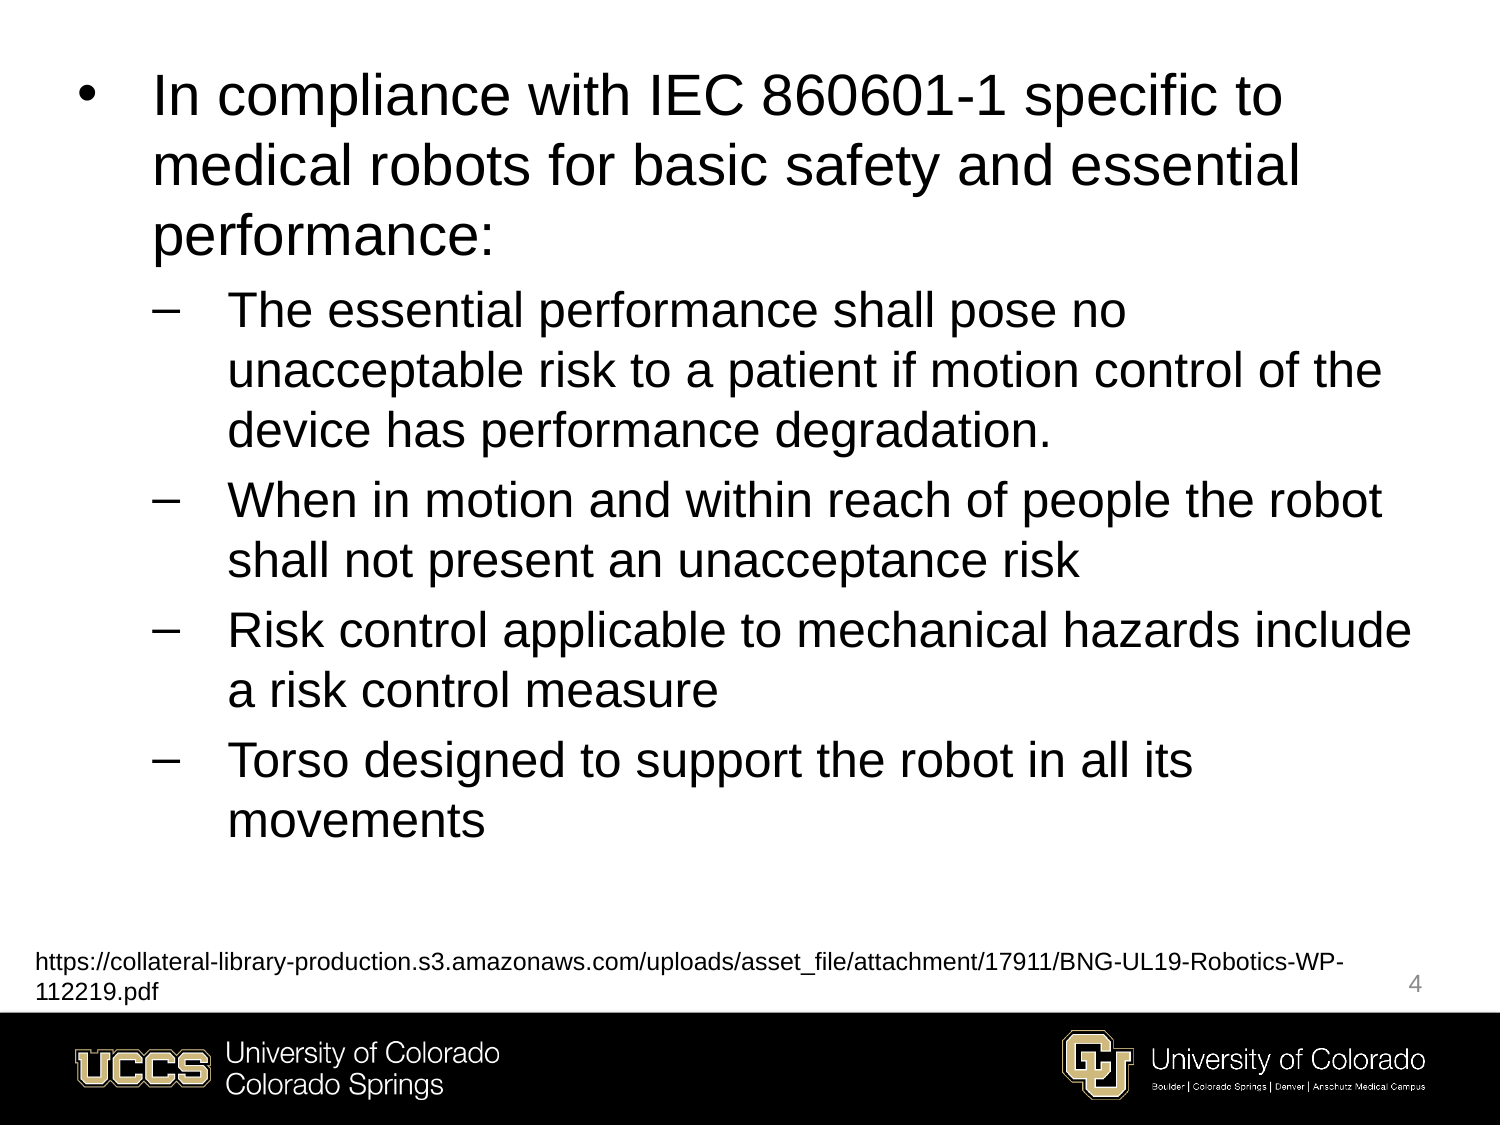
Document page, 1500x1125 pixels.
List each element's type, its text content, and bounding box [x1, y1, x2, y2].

text_box https://collateral-library-production.s3.amazonaws.com/uploads/asset_file/attachment/17911/BNG-UL19-Robotics-WP-112219.pdf [20, 937, 1396, 1013]
text_box In compliance with IEC 860601-1 specific to medical robots for basic safety and essential performance: The essential performance shall pose no unacceptable risk to a patient if motion control of the device has performance degradation. When in motion and within reach of people the robot shall not present an unacceptance risk Risk control applicable to mechanical hazards include a risk control measure Torso designed to support the robot in all its movements [62, 49, 1438, 797]
slide_number 4 [1396, 952, 1438, 1013]
picture [1062, 1030, 1425, 1100]
picture [75, 1041, 499, 1100]
